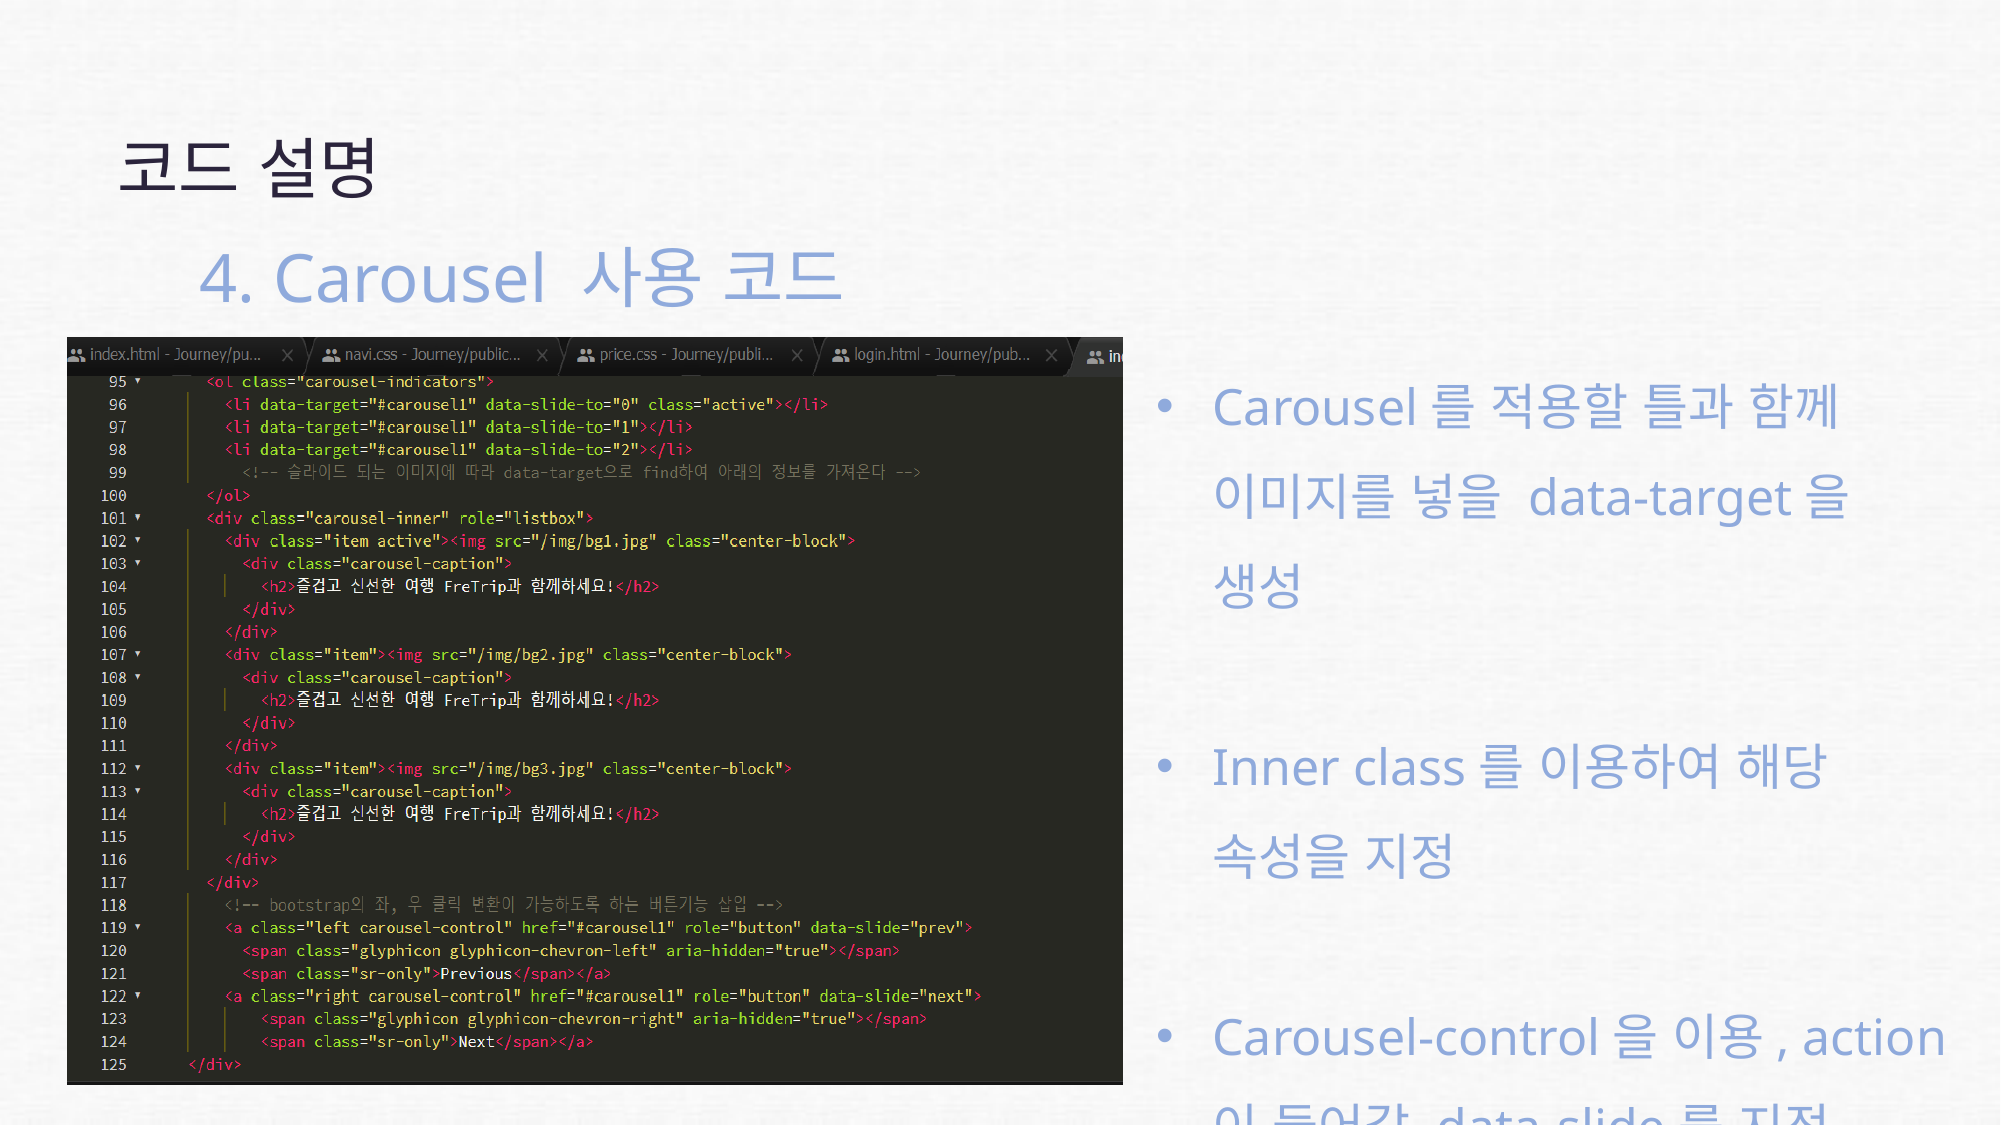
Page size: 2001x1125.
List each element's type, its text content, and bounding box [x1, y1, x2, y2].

picture [0, 0, 2001, 1125]
text_box 코드 설명 [102, 79, 397, 214]
text_box Carousel를 적용할 틀과 함께 이미지를 넣을 data-target을 생성 Inner class를 이용하여 해당 속성을 지정 Carousel-control을 이용, action이 들어갈 data-slide를 지정 [1141, 337, 1971, 1125]
text_box 4. Carousel 사용 코드 [184, 228, 1793, 324]
